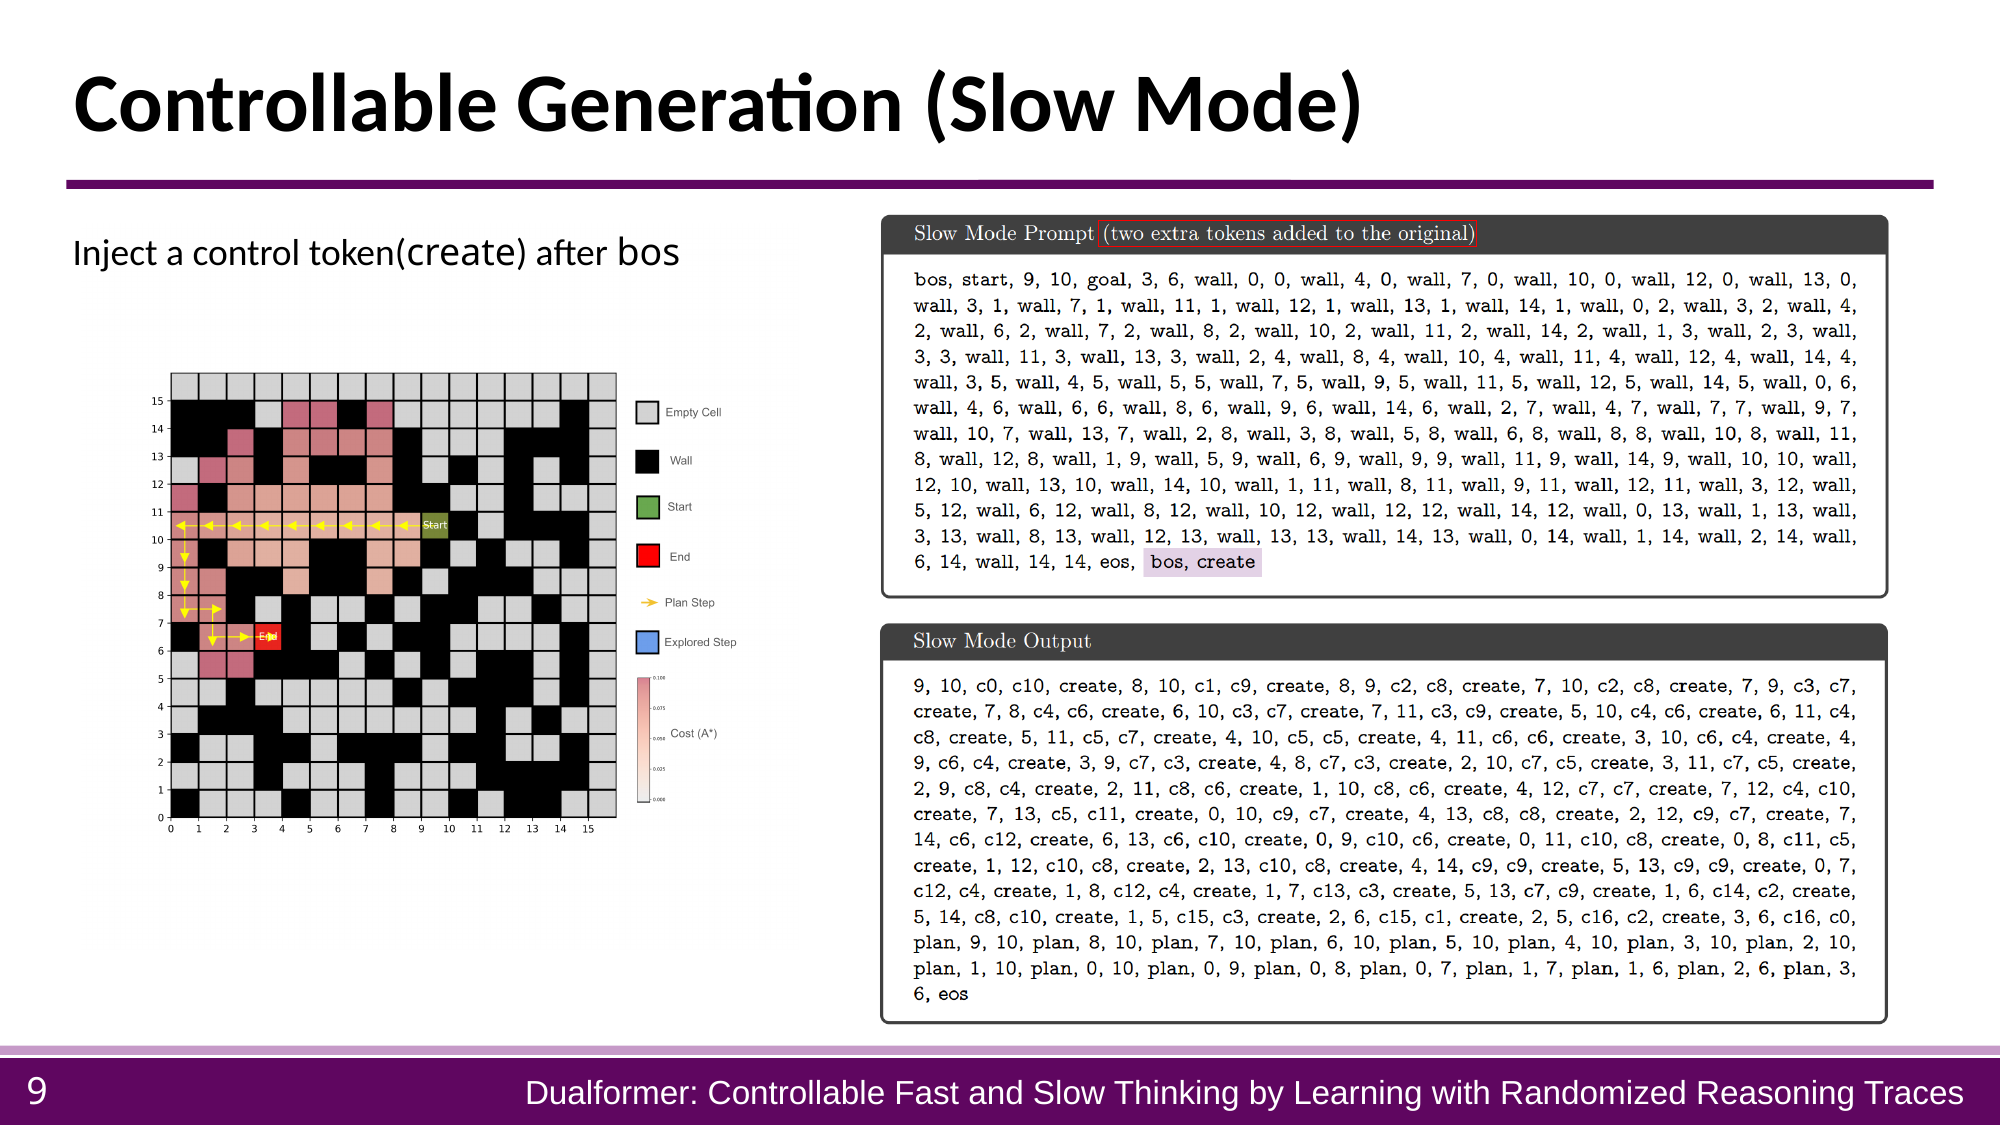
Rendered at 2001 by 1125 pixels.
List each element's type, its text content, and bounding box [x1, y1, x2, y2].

text_box Inject a control token(create) after bos [57, 220, 705, 281]
title Controllable Generation (Slow Mode) [59, 29, 1785, 180]
picture [81, 223, 799, 950]
picture [875, 210, 1891, 603]
picture [875, 619, 1891, 1027]
